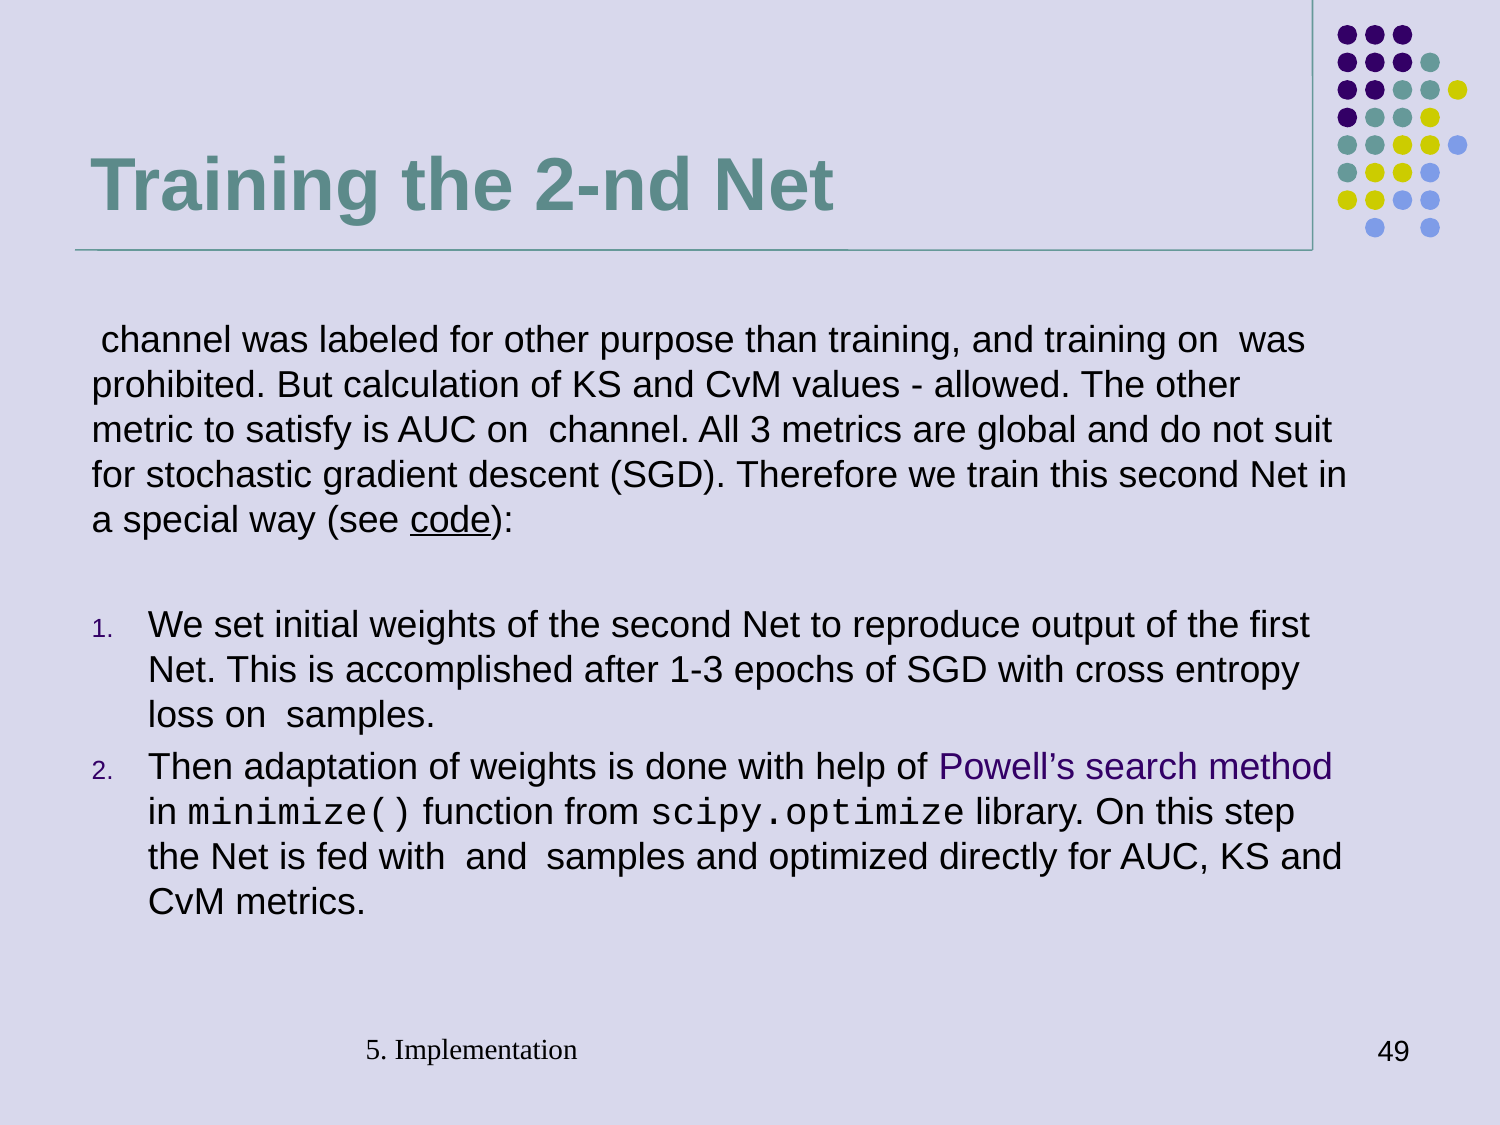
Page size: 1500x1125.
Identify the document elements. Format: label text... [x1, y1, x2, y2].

footer 5. Implementation [75, 1023, 869, 1099]
title Training the 2-nd Net [75, 20, 1313, 233]
slide_number 49 [1074, 1025, 1425, 1100]
